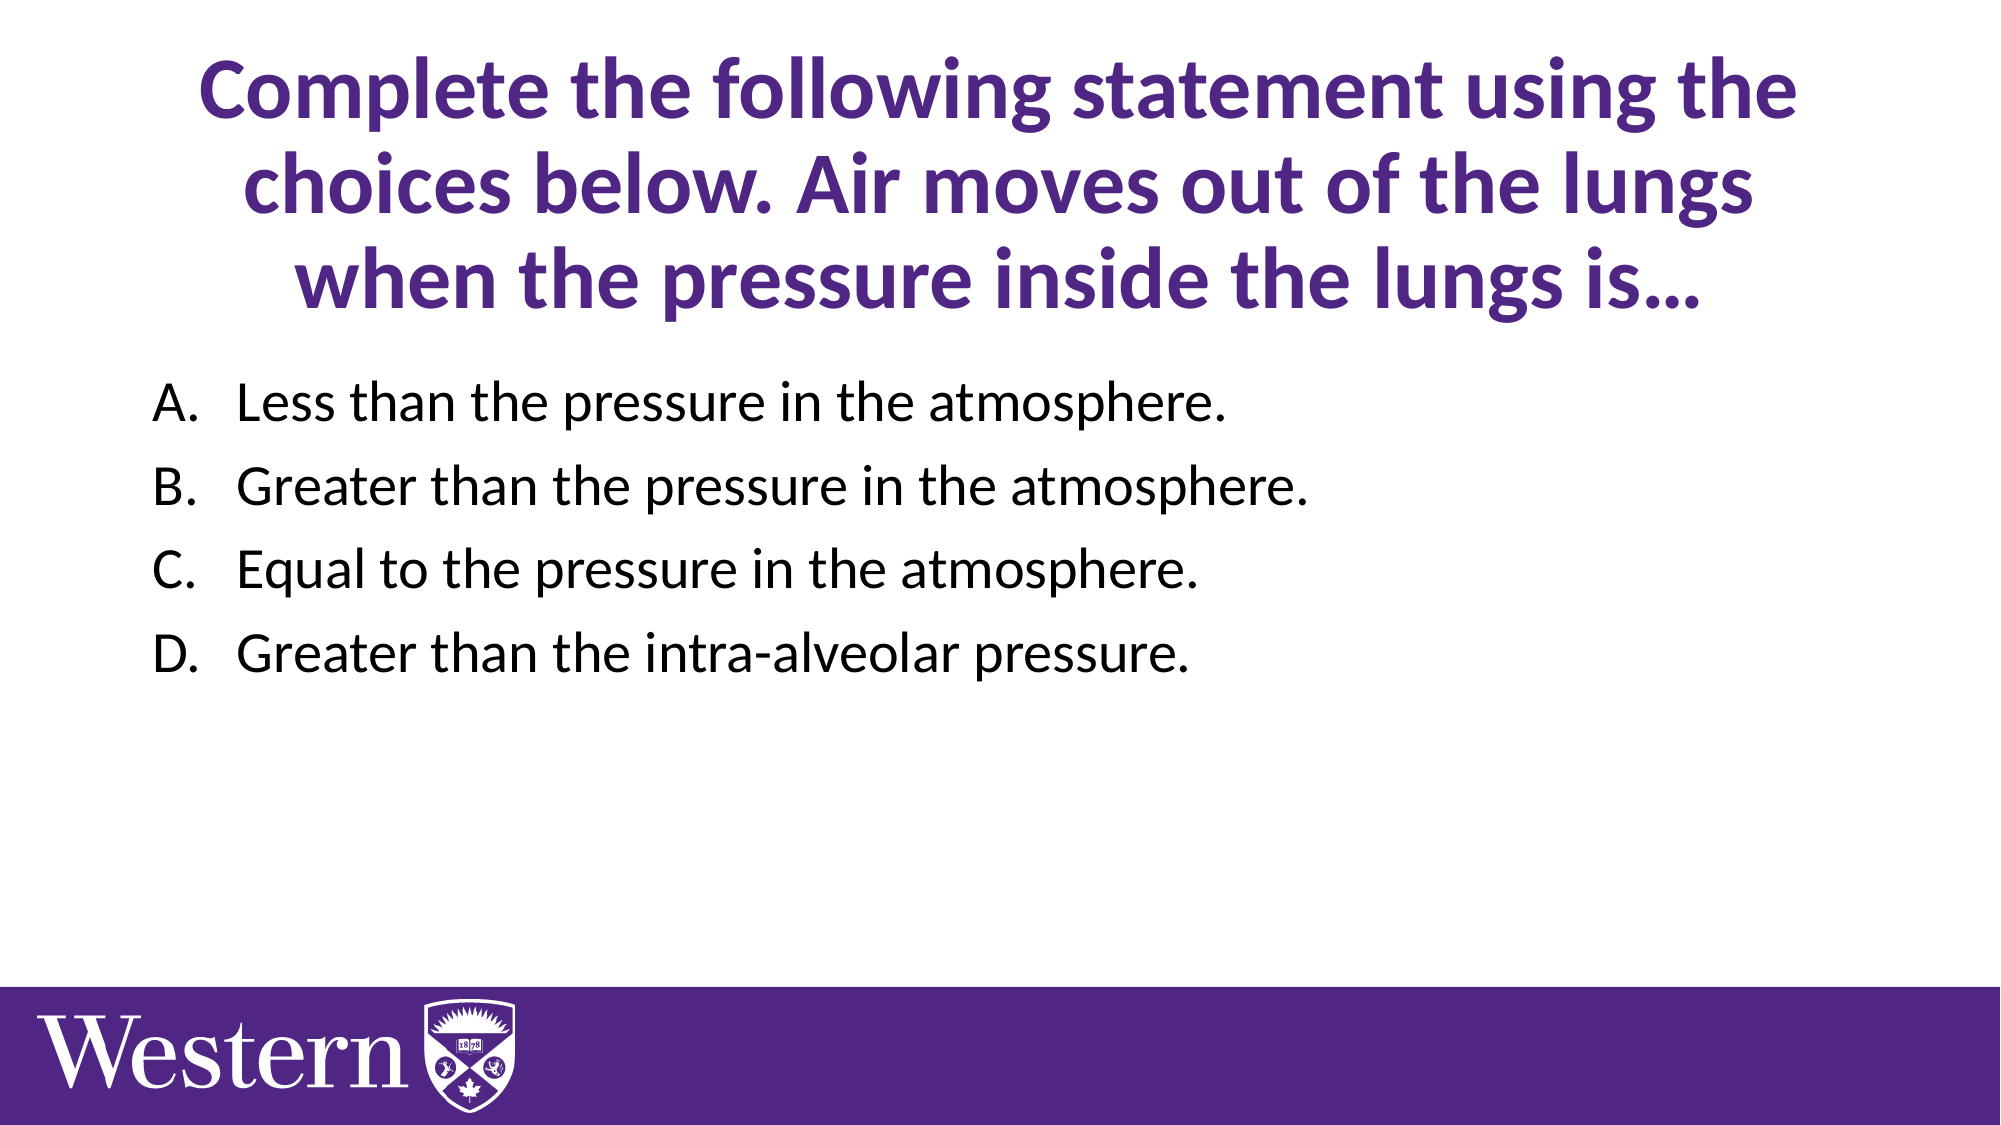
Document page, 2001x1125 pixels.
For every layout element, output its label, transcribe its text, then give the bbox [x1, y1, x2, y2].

picture [37, 999, 515, 1113]
list Less than the pressure in the atmosphere. Greater than the pressure in the atmosphere. Equal to the pressure in the atmosphere. Greater than the intra-alveolar pressure. [137, 363, 1791, 917]
title Complete the following statement using the choices below. Air moves out of the lungs when the pressure inside the lungs is… [137, 32, 1863, 338]
text_box [0, 986, 2000, 1125]
